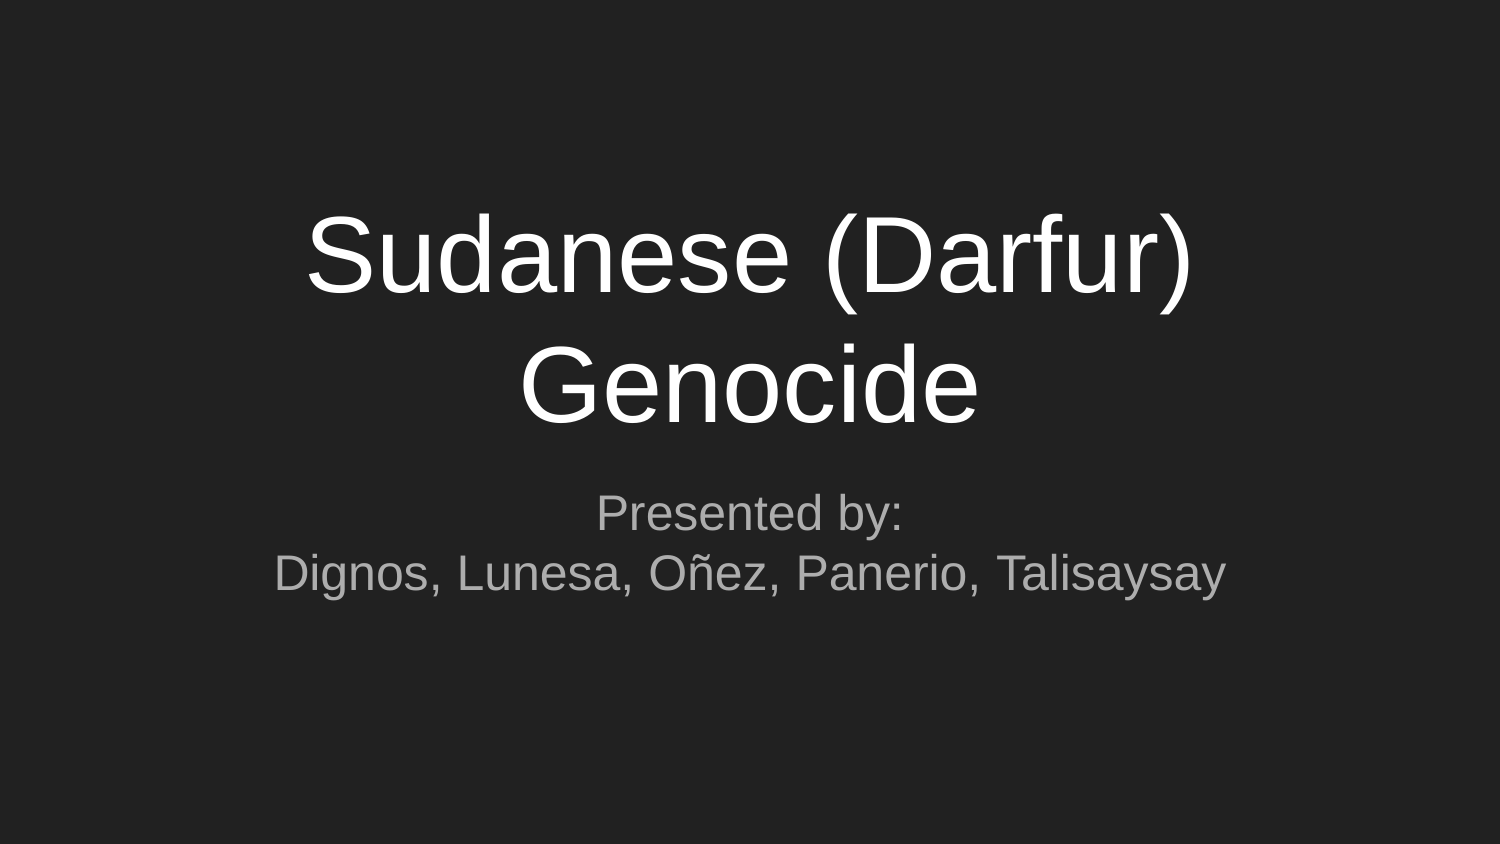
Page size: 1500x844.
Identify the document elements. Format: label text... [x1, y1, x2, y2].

title Sudanese (Darfur) Genocide [51, 122, 1449, 459]
subtitle Presented by: Dignos, Lunesa, Oñez, Panerio, Talisaysay [51, 464, 1449, 595]
